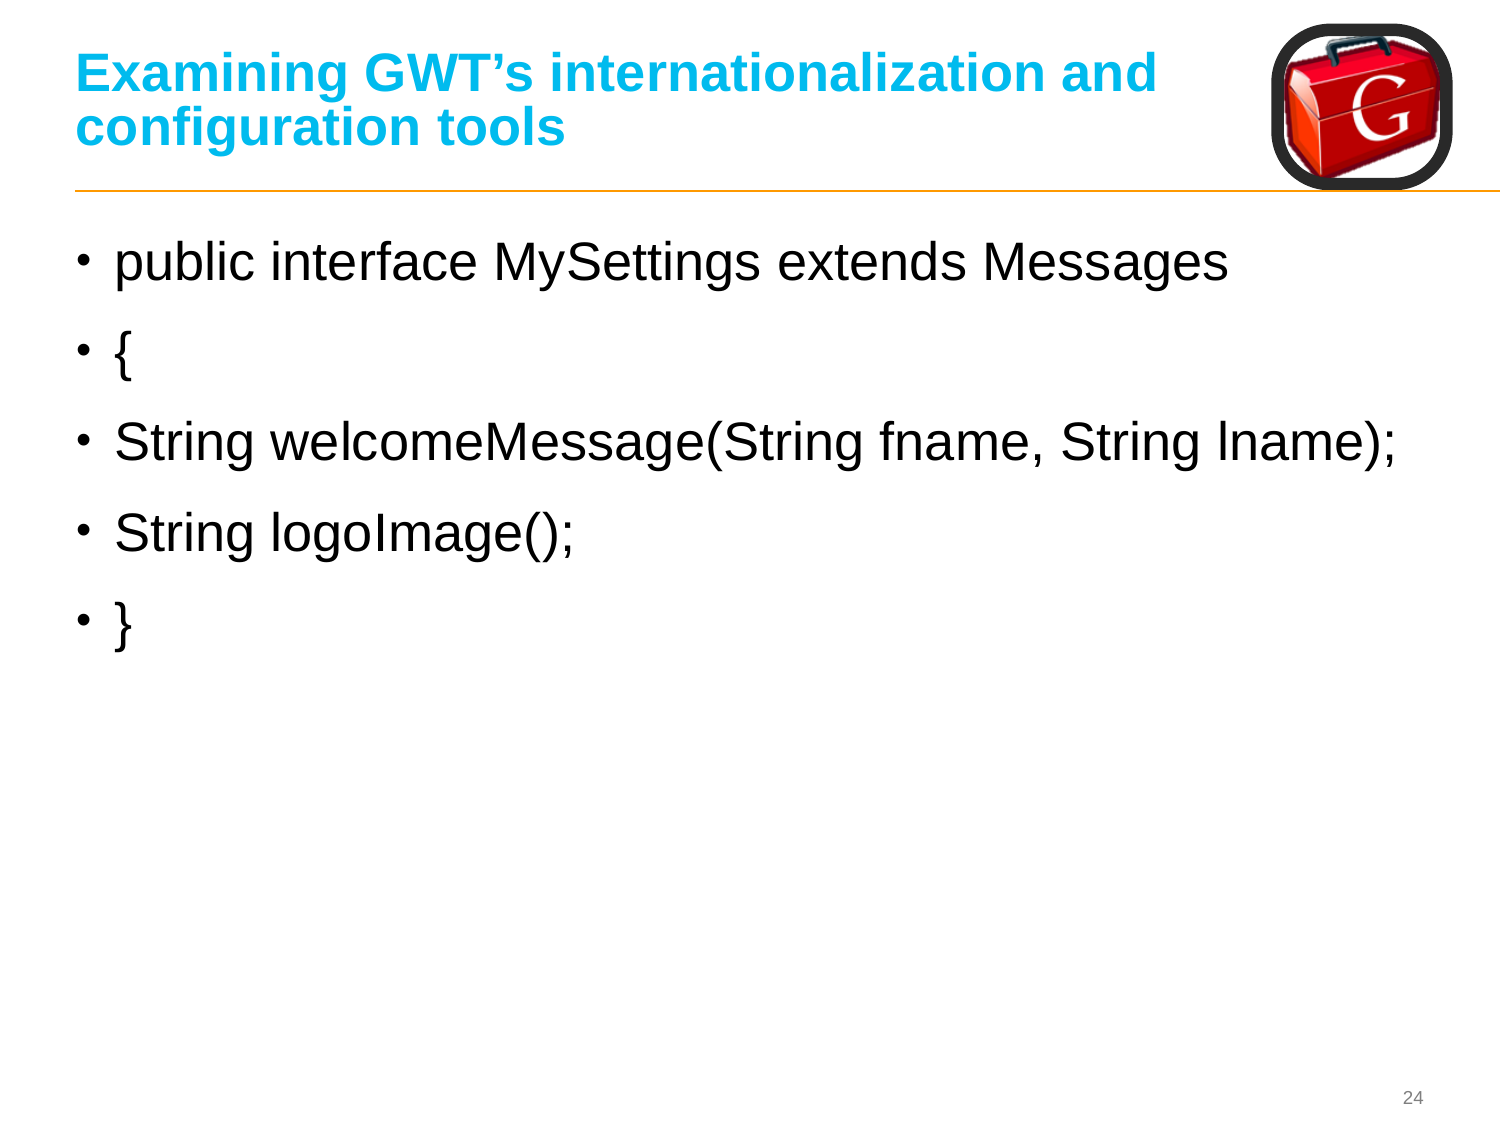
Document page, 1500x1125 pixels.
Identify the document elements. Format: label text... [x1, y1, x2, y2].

picture [1293, 47, 1440, 177]
list public interface MySettings extends Messages { String welcomeMessage(String fname, String lname); String logoImage(); } [76, 226, 1426, 1018]
title Examining GWT’s internationalization and configuration tools [75, 27, 1422, 157]
